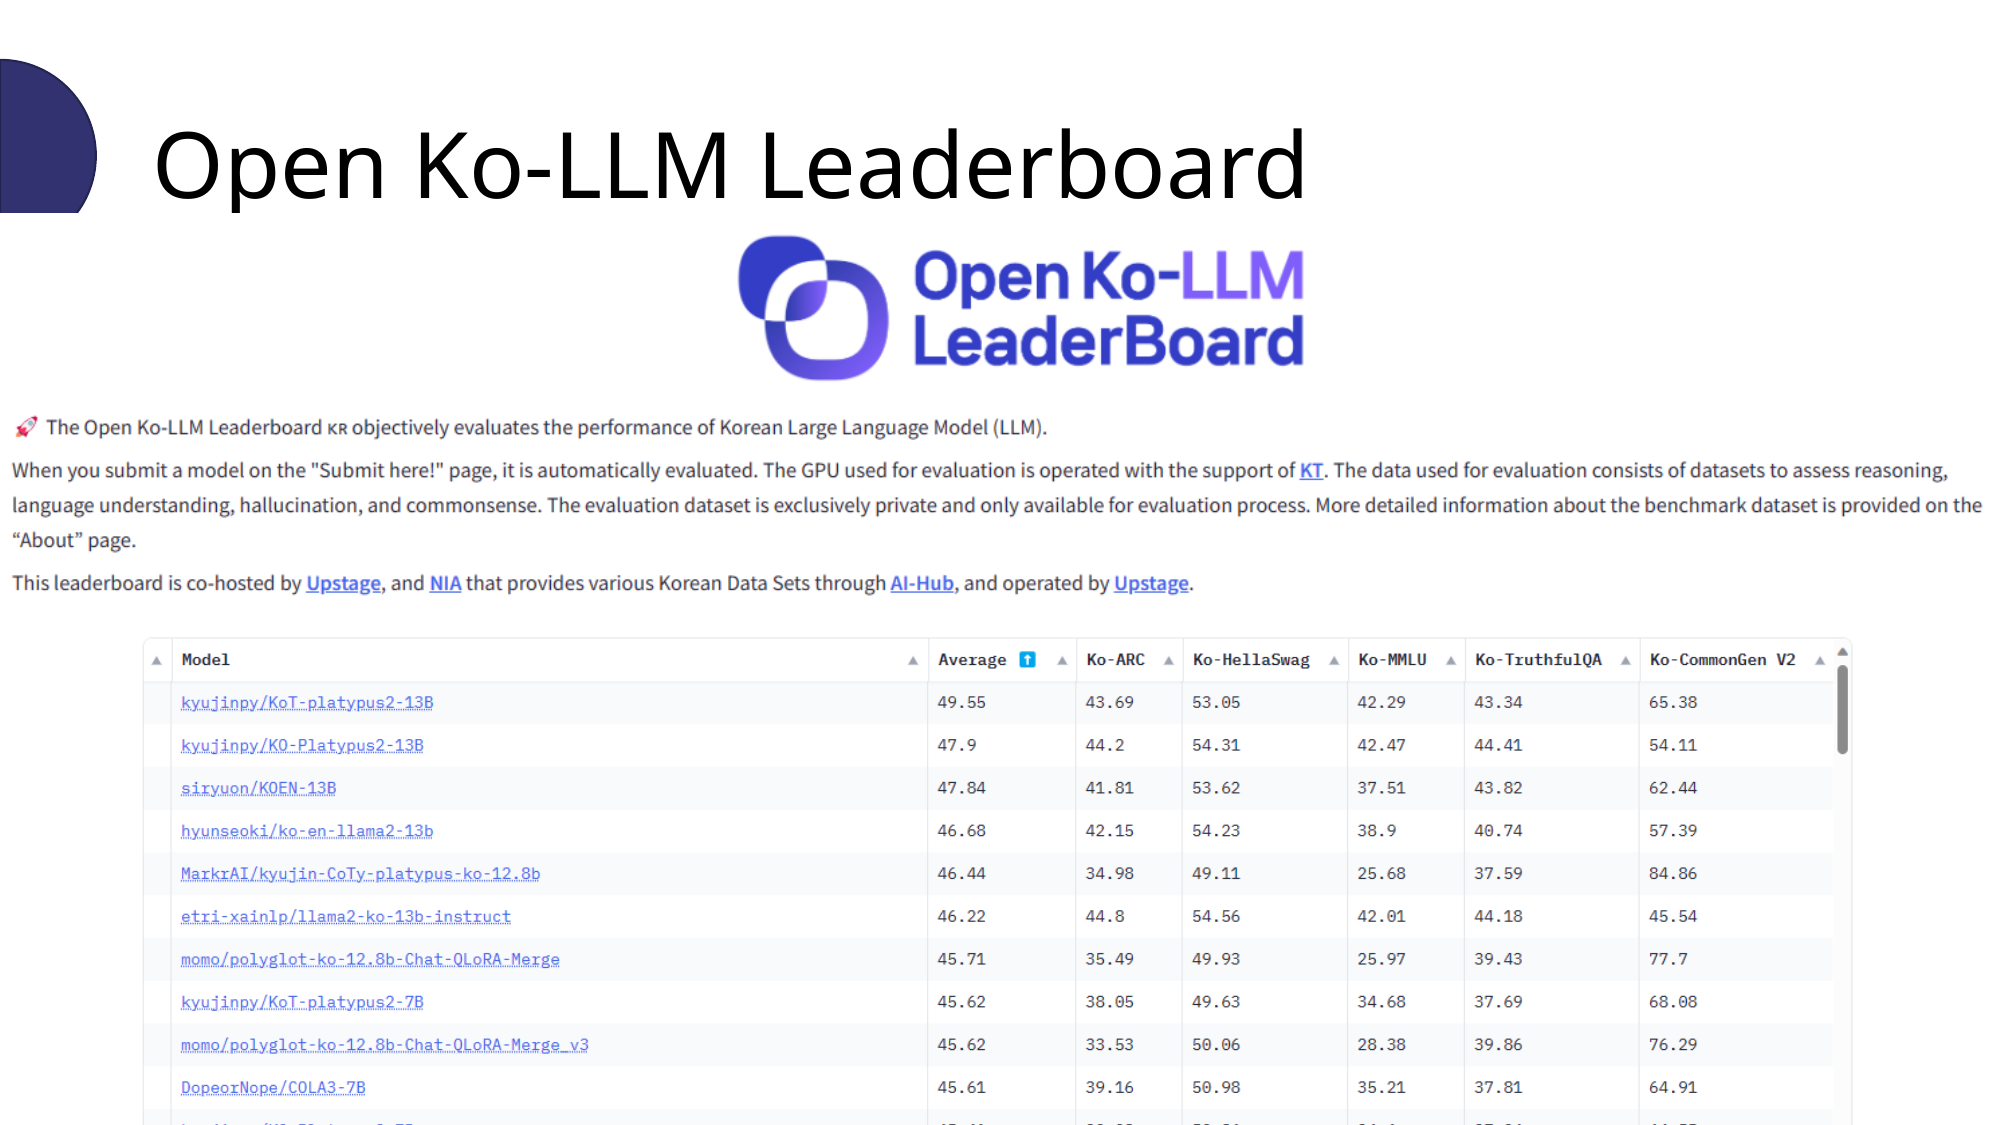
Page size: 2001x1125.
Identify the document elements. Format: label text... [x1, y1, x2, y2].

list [137, 627, 1863, 1125]
title Open Ko-LLM Leaderboard [137, 59, 1863, 213]
picture [0, 213, 2000, 605]
